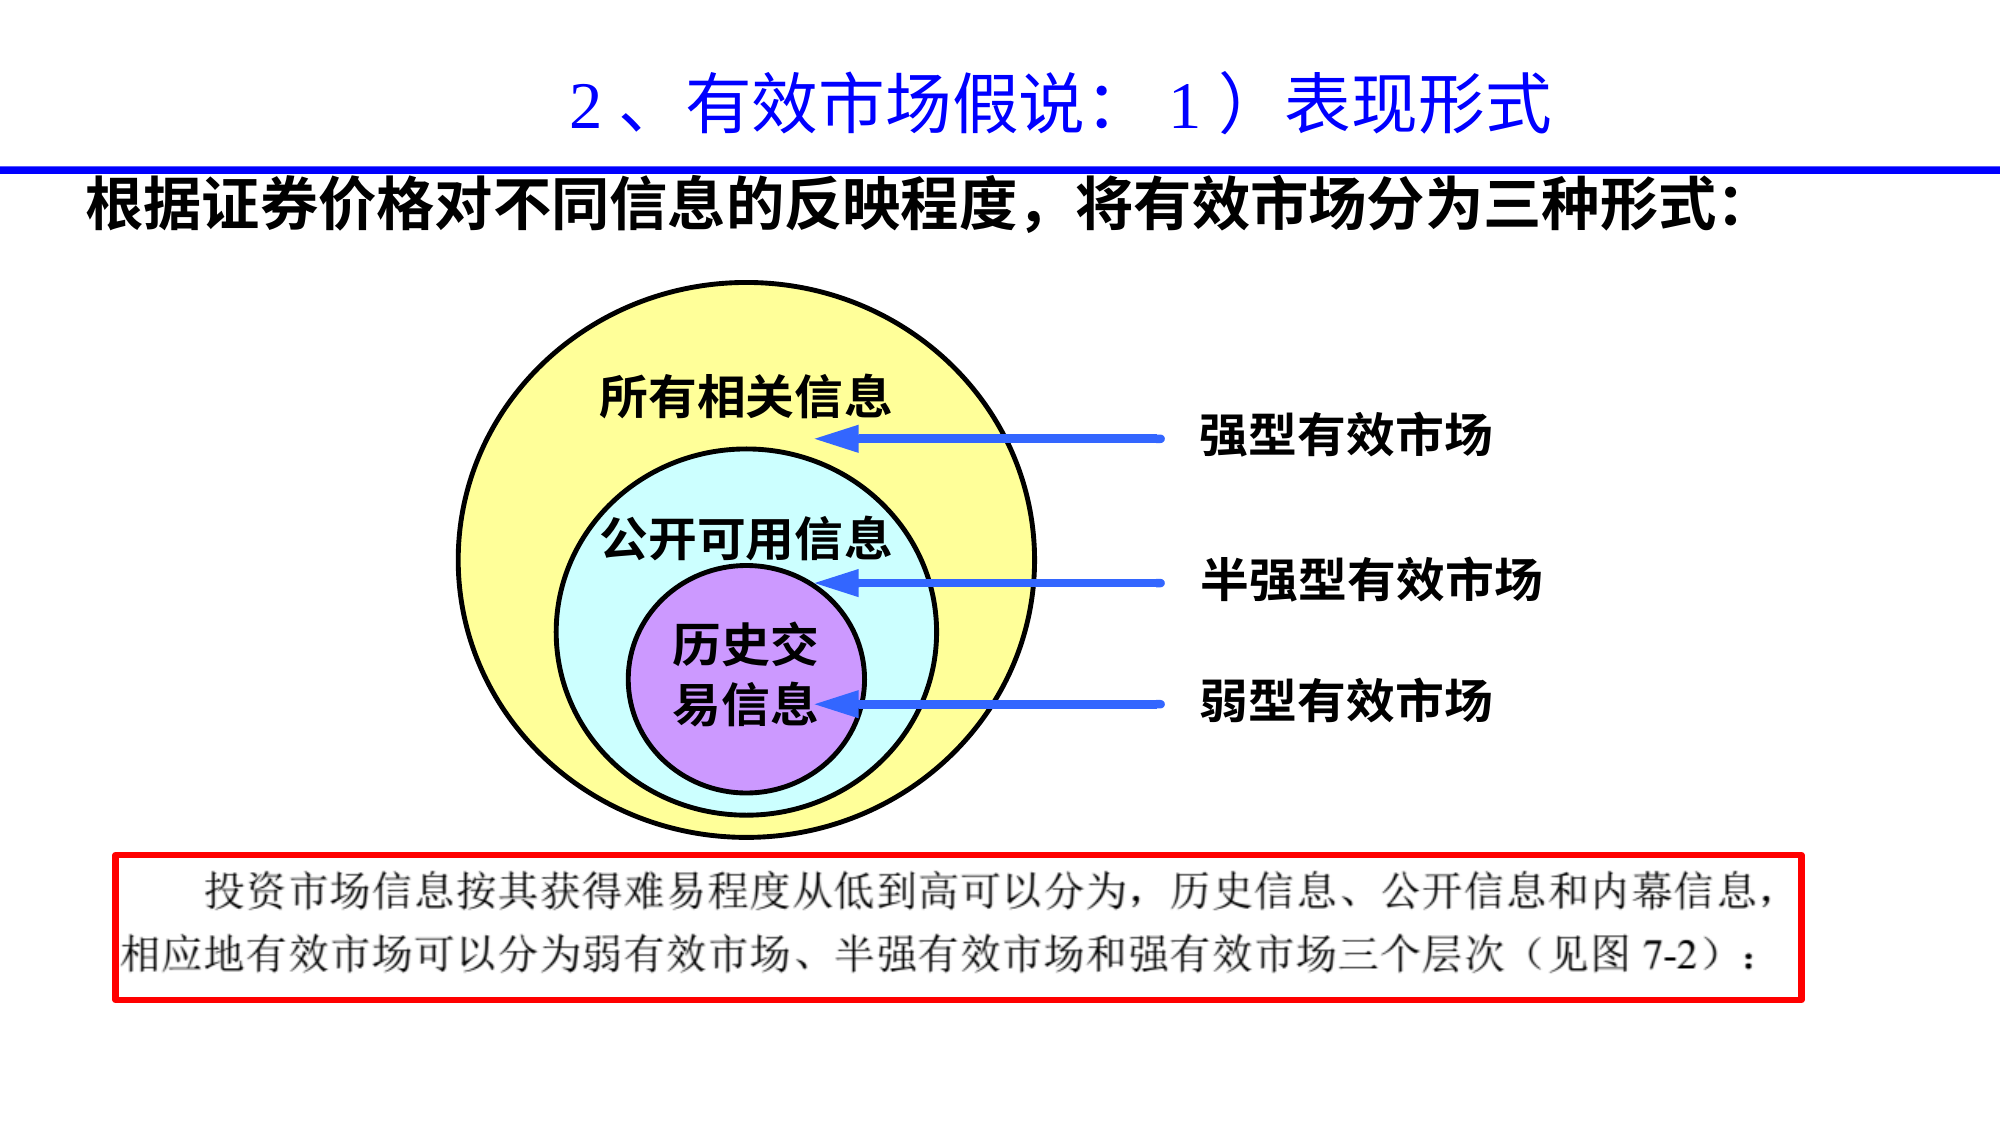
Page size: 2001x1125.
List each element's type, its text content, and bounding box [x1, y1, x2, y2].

picture [118, 857, 1799, 998]
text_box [452, 276, 1560, 843]
text_box 根据证券价格对不同信息的反映程度，将有效市场分为三种形式： [70, 159, 1942, 992]
title 2、有效市场假说：1）表现形式 [255, 42, 1866, 160]
